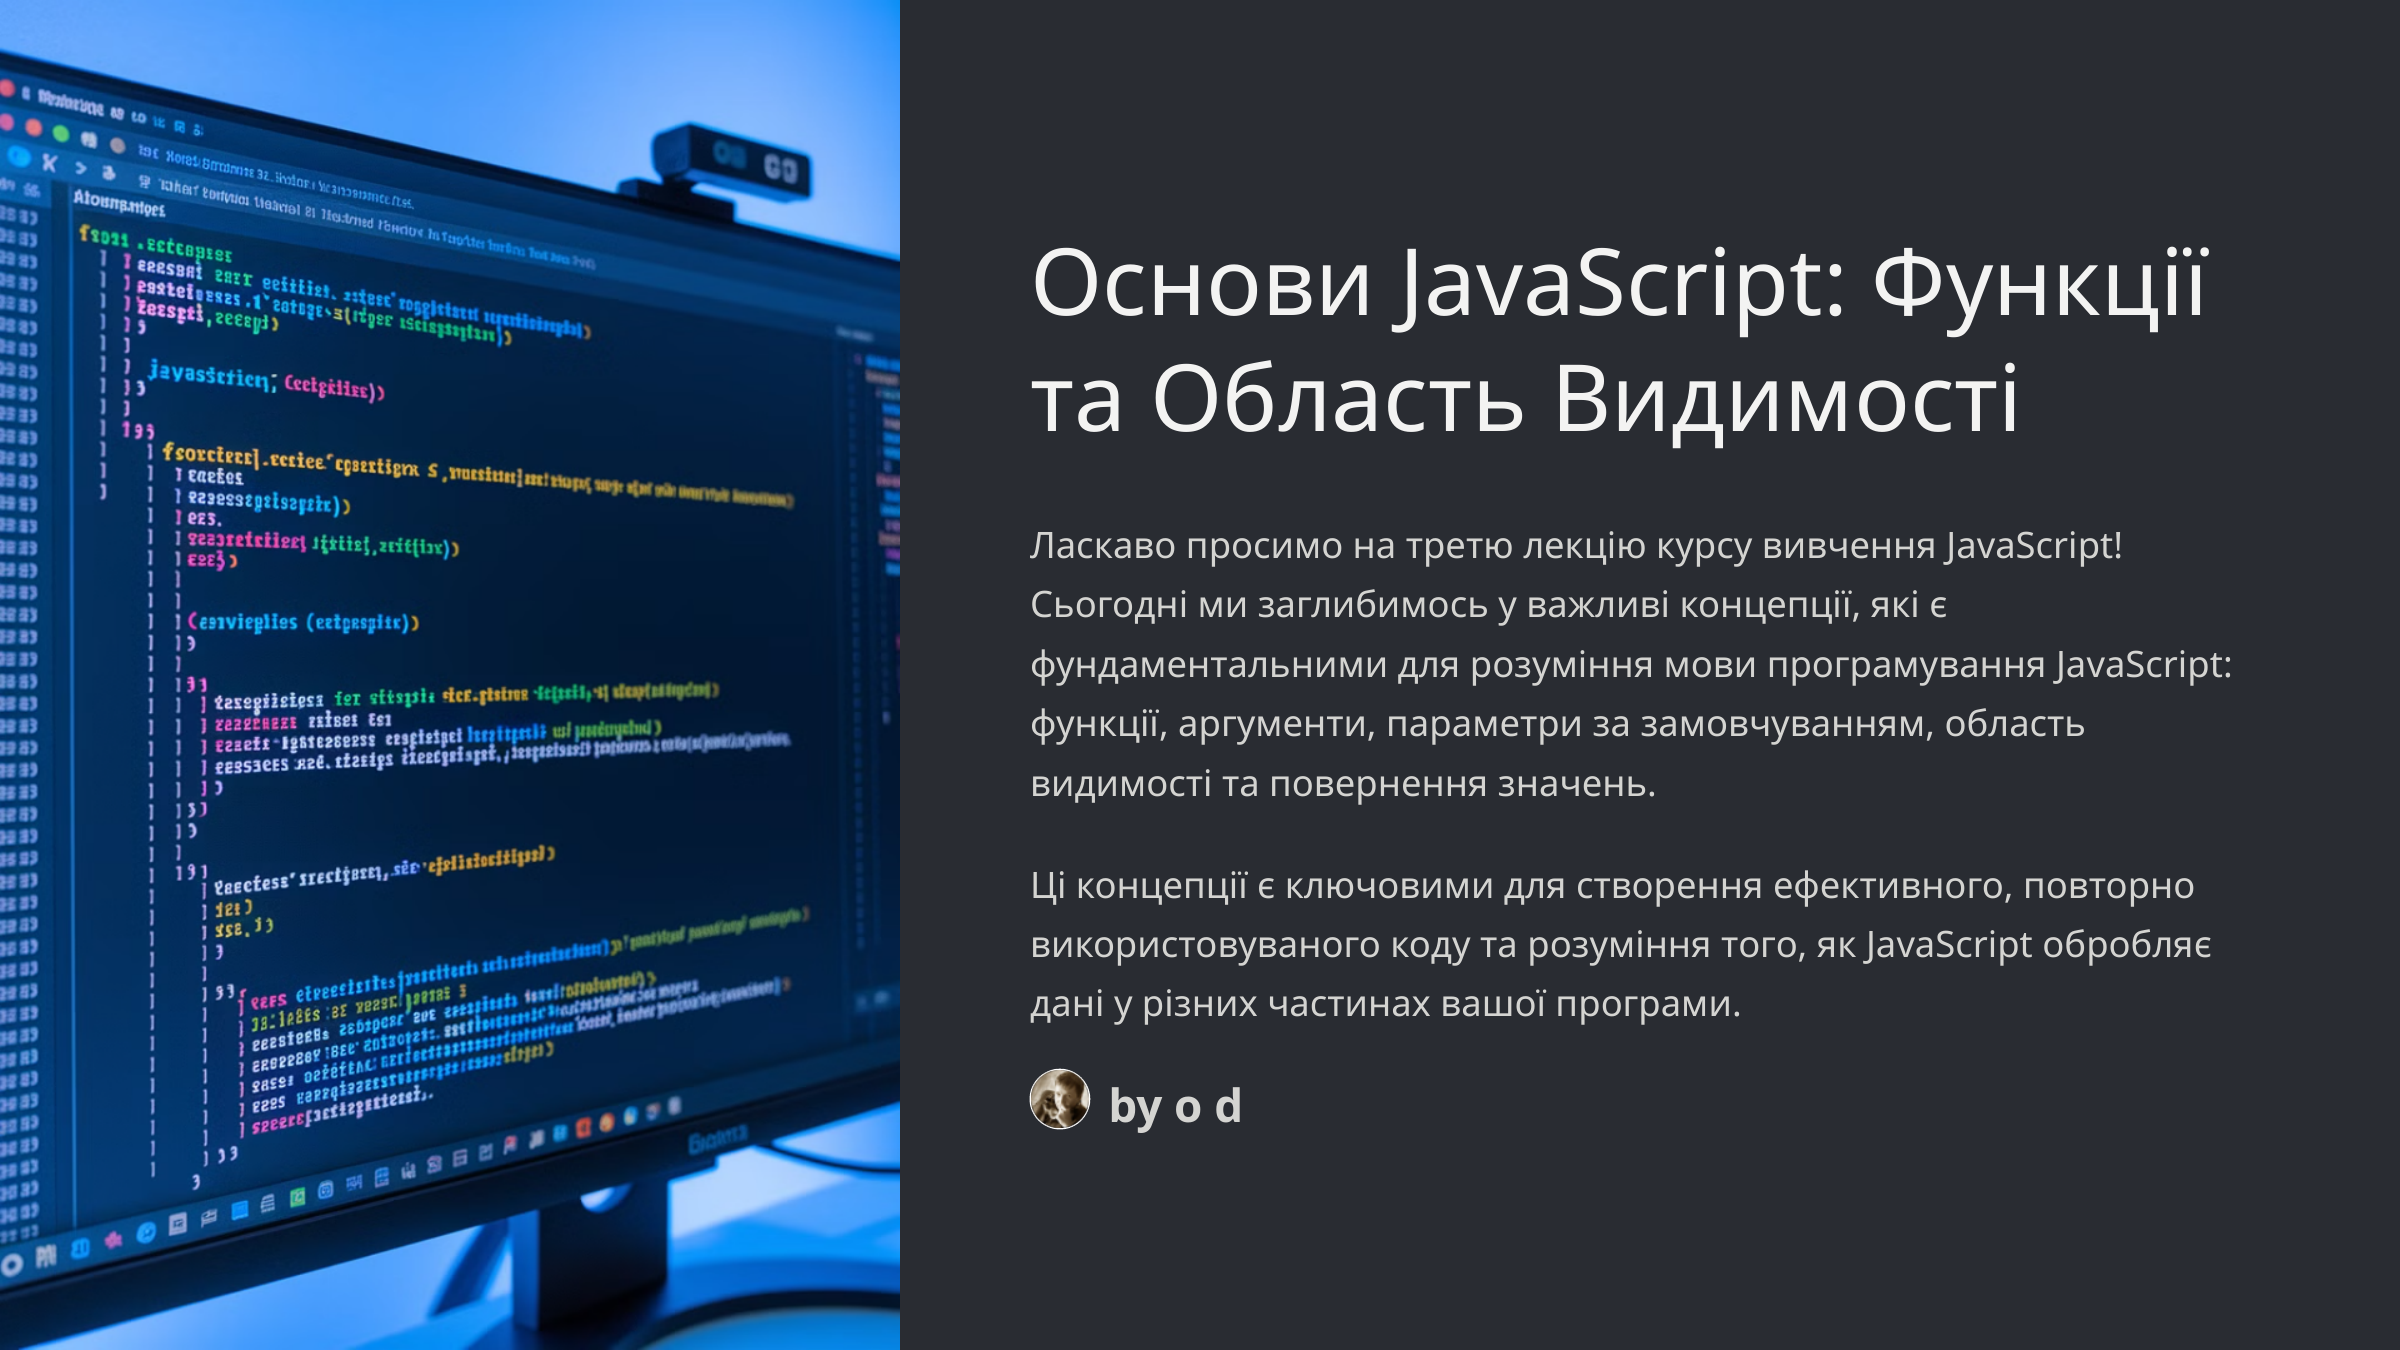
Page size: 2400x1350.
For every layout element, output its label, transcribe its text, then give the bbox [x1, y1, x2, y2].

picture [0, 0, 900, 1350]
picture [1031, 1070, 1089, 1128]
text_box Ласкаво просимо на третю лекцію курсу вивчення JavaScript! Сьогодні ми заглибимось у важливі концепції, які є фундаментальними для розуміння мови програмування JavaScript: функції, аргументи, параметри за замовчуванням, область видимості та повернення значень. [1030, 506, 2270, 805]
text_box by o d [1108, 1066, 1234, 1132]
text_box Основи JavaScript: Функції та Область Видимості [1030, 218, 2270, 451]
text_box Ці концепції є ключовими для створення ефективного, повторно використовуваного коду та розуміння того, як JavaScript обробляє дані у різних частинах вашої програми. [1030, 846, 2270, 1025]
